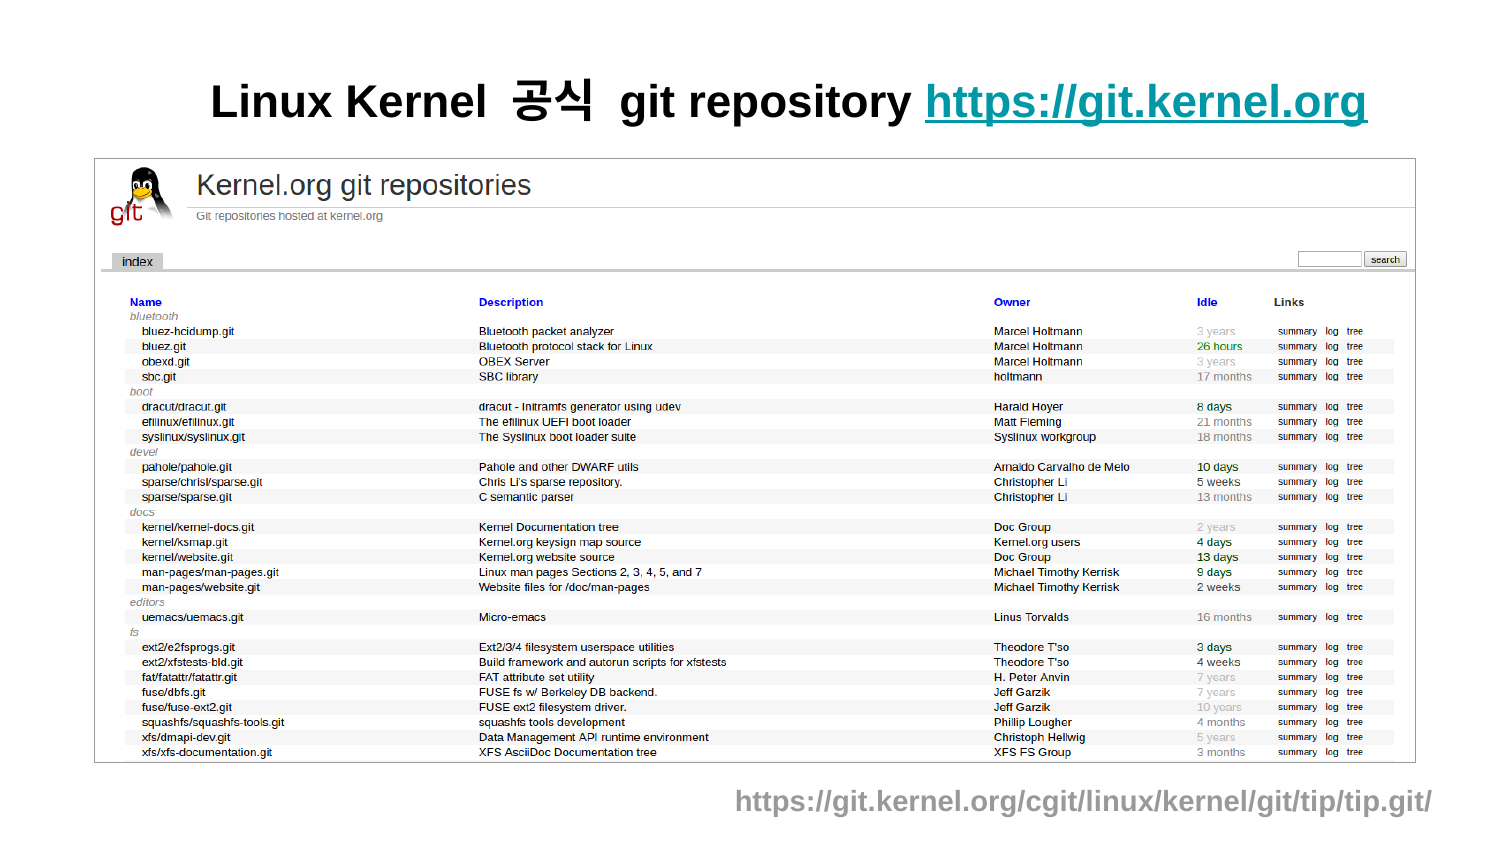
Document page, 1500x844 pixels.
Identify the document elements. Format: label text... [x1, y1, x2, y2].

text_box Linux Kernel 공식 git repository https://git.kernel.org [149, 27, 1429, 172]
text_box https://git.kernel.org/cgit/linux/kernel/git/tip/tip.git/ [734, 775, 1440, 824]
picture [94, 159, 1416, 763]
